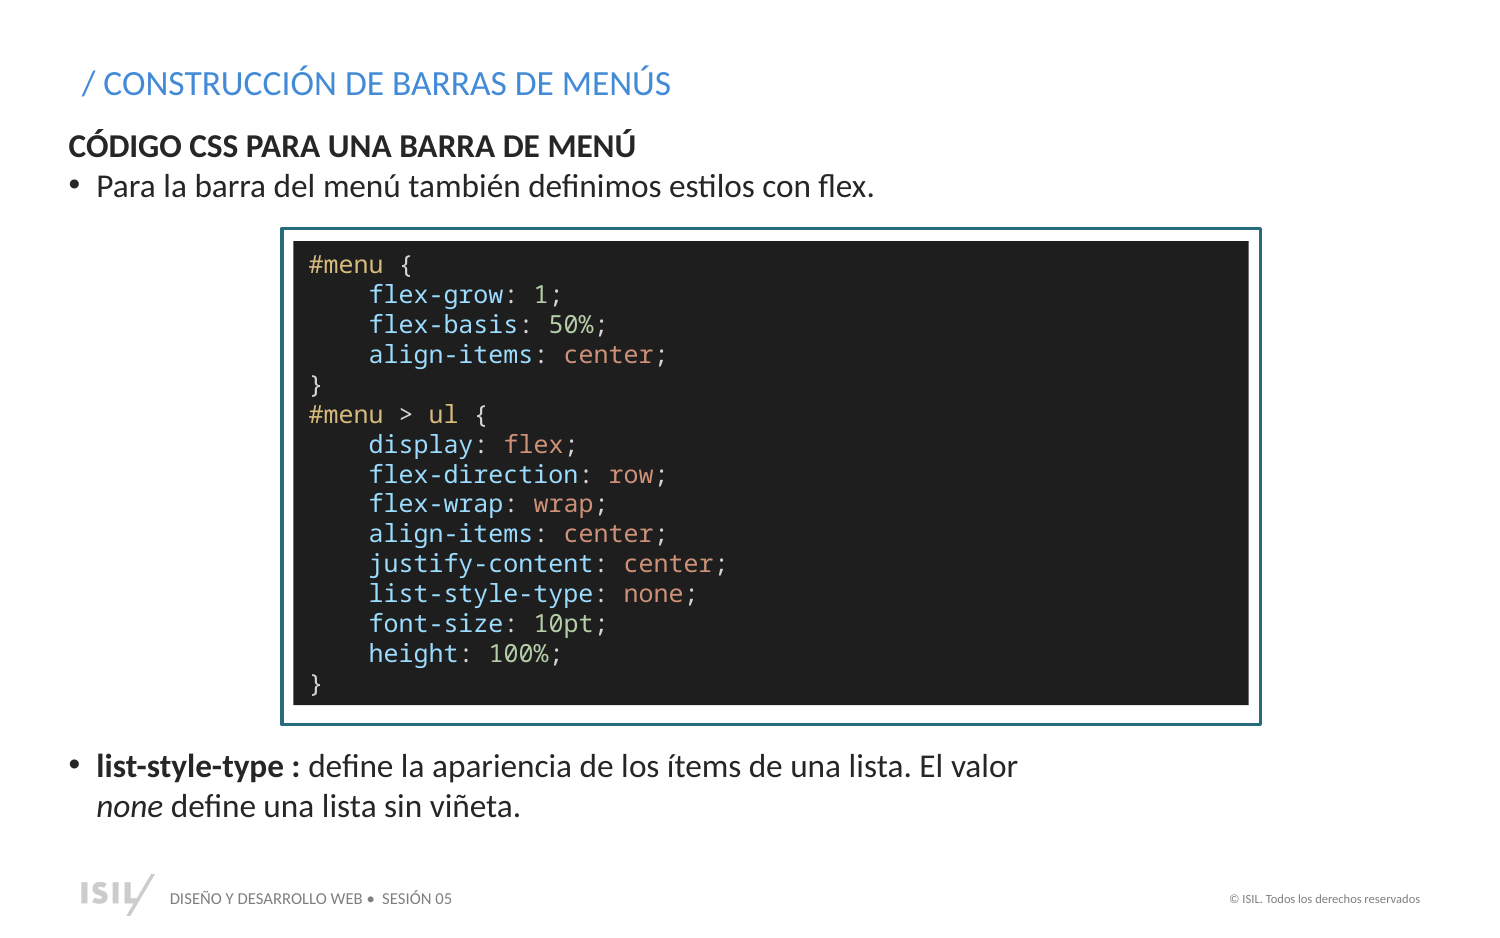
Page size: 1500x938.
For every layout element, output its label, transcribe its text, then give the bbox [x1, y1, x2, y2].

text_box CÓDIGO CSS PARA UNA BARRA DE MENÚ Para la barra del menú también definimos estilos con flex. [66, 124, 1023, 205]
text_box ≈¬¬¬ççç [282, 228, 1261, 725]
text_box list-style-type : define la apariencia de los ítems de una lista. El valor none define una lista sin viñeta. [66, 743, 1023, 824]
text_box #menu { flex-grow: 1; flex-basis: 50%; align-items: center; } #menu > ul { display: flex; flex-direction: row; flex-wrap: wrap; align-items: center; justify-content: center; list-style-type: none; font-size: 10pt; height: 100%; } [293, 241, 1249, 706]
text_box / CONSTRUCCIÓN DE BARRAS DE MENÚS [66, 52, 1249, 111]
